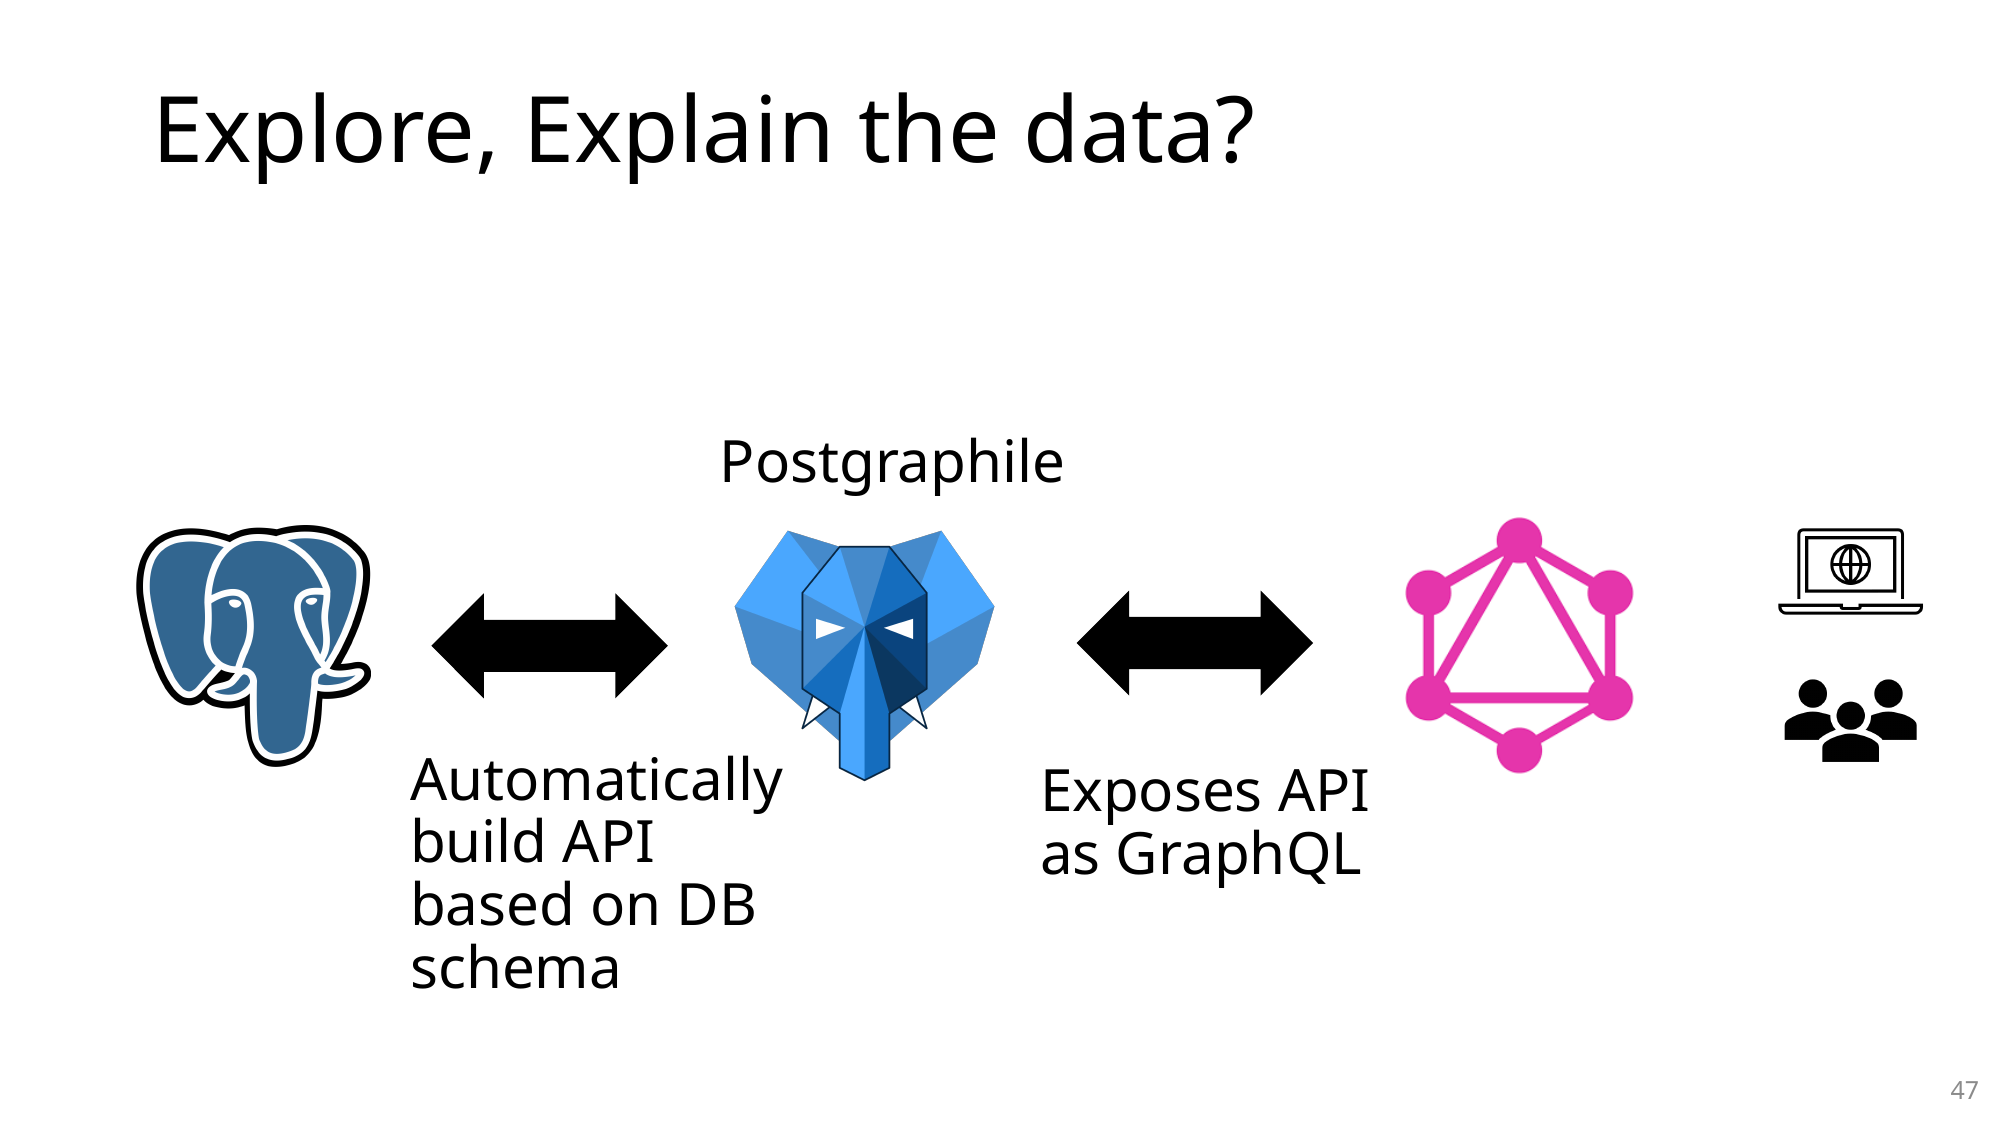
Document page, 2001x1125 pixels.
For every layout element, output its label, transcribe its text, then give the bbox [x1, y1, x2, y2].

title Explore, Explain the data? [137, 24, 1863, 242]
picture [1775, 495, 1926, 796]
text_box Automatically build API based on DB schema [395, 742, 831, 1050]
text_box [1076, 590, 1314, 696]
text_box [431, 593, 668, 699]
text_box Exposes API as GraphQL [1025, 753, 1461, 1062]
slide_number 47 [1655, 1061, 1994, 1122]
picture [1389, 515, 1650, 776]
list Postgraphile [704, 425, 1140, 563]
picture [136, 525, 371, 767]
picture [729, 525, 1000, 796]
